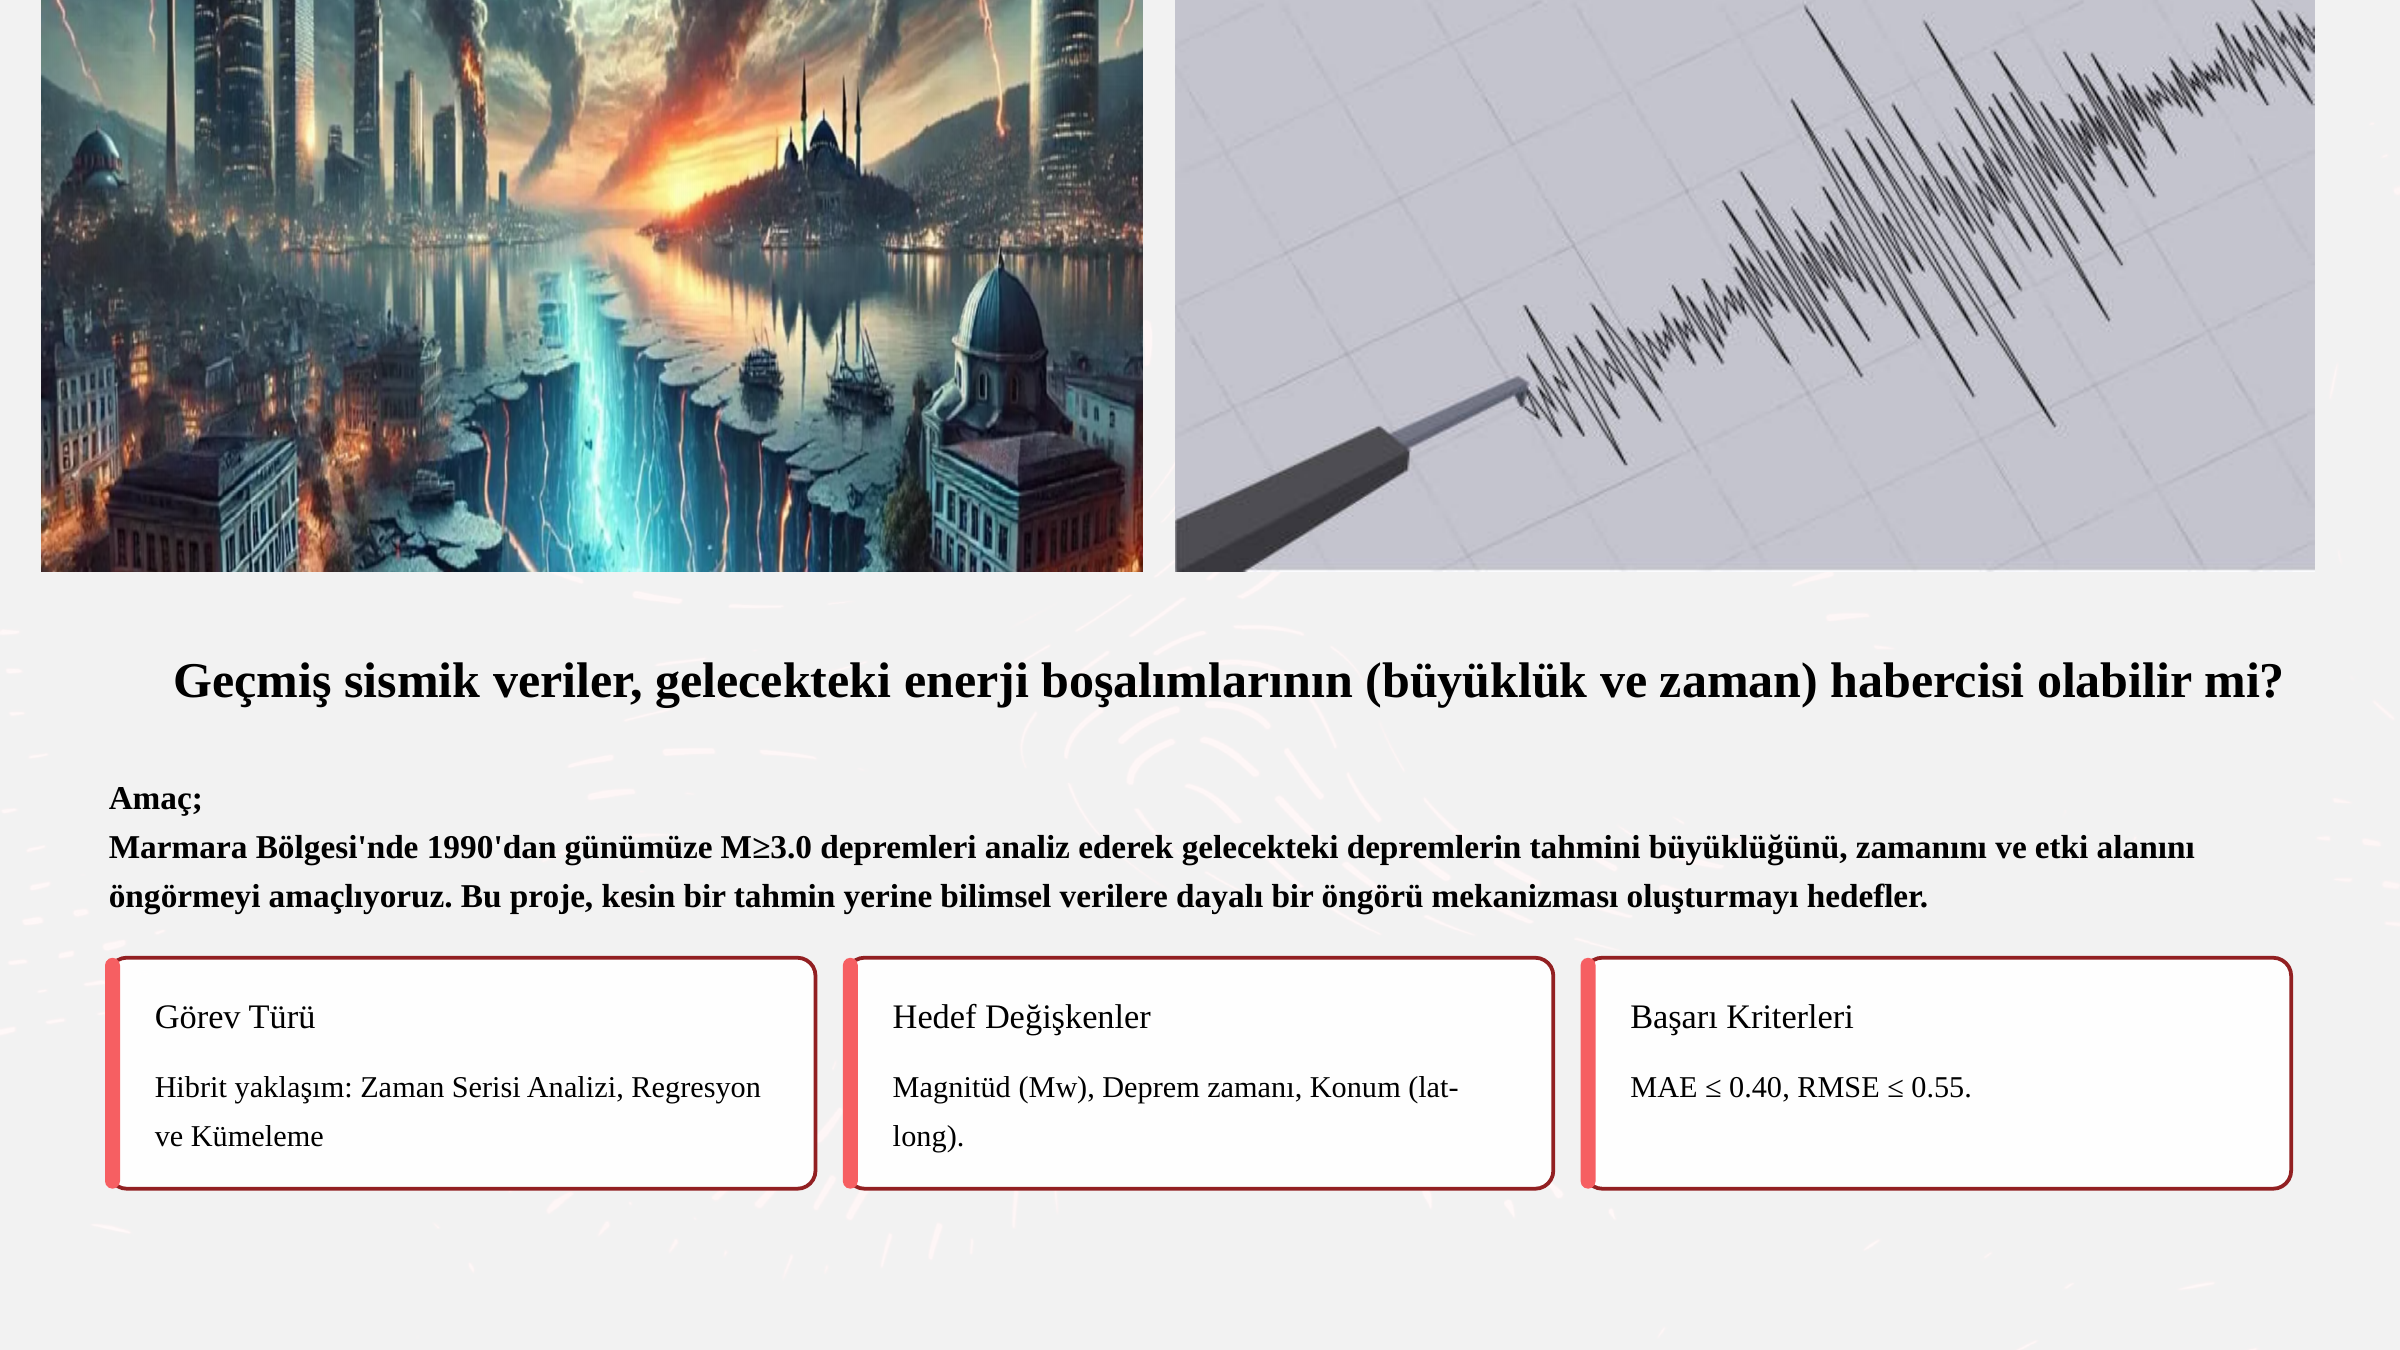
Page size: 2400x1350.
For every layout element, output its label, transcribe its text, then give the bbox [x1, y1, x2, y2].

text_box [842, 957, 858, 1189]
picture [40, 0, 1143, 572]
picture [1175, 0, 2315, 572]
text_box [1594, 957, 2292, 1189]
text_box Amaç; Marmara Bölgesi'nde 1990'dan günümüze M≥3.0 depremleri analiz ederek gelecekteki depremlerin tahmini büyüklüğünü, zamanını ve etki alanını öngörmeyi amaçlıyoruz. Bu proje, kesin bir tahmin yerine bilimsel verilere dayalı bir öngörü mekanizması oluşturmayı hedefler. [108, 766, 2292, 923]
text_box [118, 957, 816, 1189]
text_box Başarı Kriterleri [1630, 992, 1976, 1036]
text_box [105, 957, 121, 1189]
text_box Görev Türü [154, 992, 501, 1036]
text_box Magnitüd (Mw), Deprem zamanı, Konum (lat-long). [892, 1054, 1519, 1154]
text_box Hedef Değişkenler [892, 992, 1239, 1036]
text_box [856, 957, 1554, 1189]
text_box [1580, 957, 1596, 1189]
text_box Geçmiş sismik veriler, gelecekteki enerji boşalımlarının (büyüklük ve zaman) habercisi olabilir mi? [173, 656, 1906, 709]
text_box Hibrit yaklaşım: Zaman Serisi Analizi, Regresyon ve Kümeleme [154, 1054, 781, 1154]
text_box MAE ≤ 0.40, RMSE ≤ 0.55. [1630, 1054, 2257, 1105]
